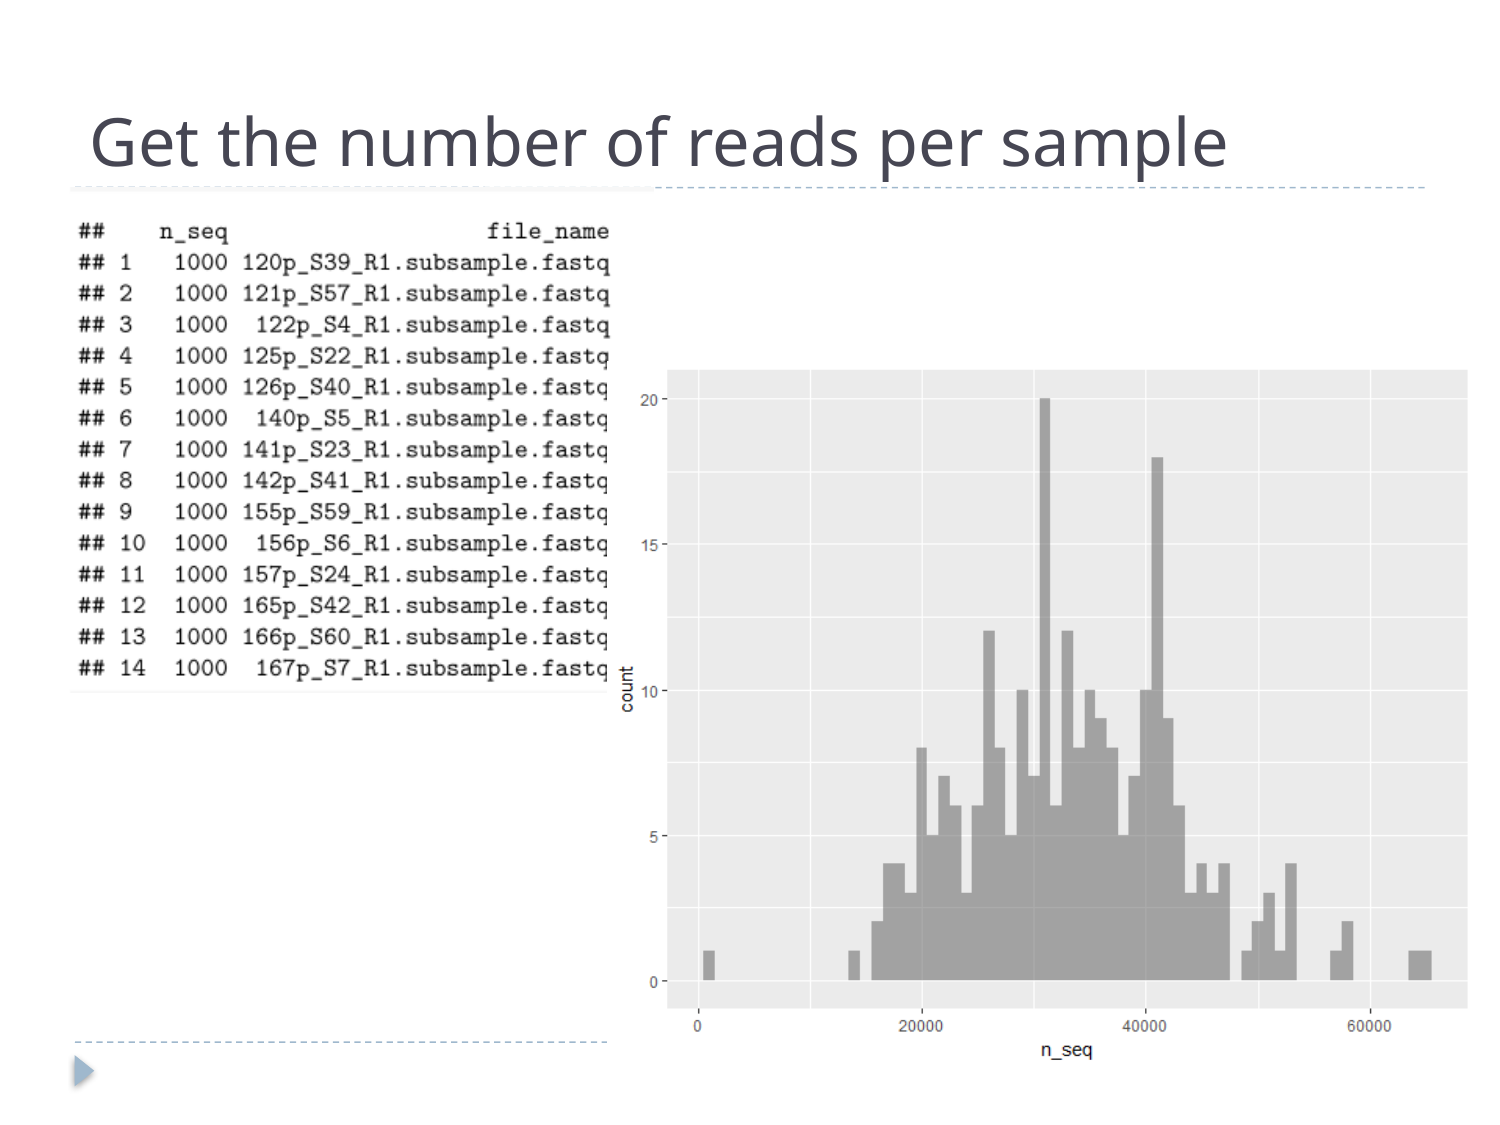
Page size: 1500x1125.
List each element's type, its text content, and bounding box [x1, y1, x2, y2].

picture [0, 187, 1479, 1070]
title Get the number of reads per sample [75, 24, 1425, 188]
